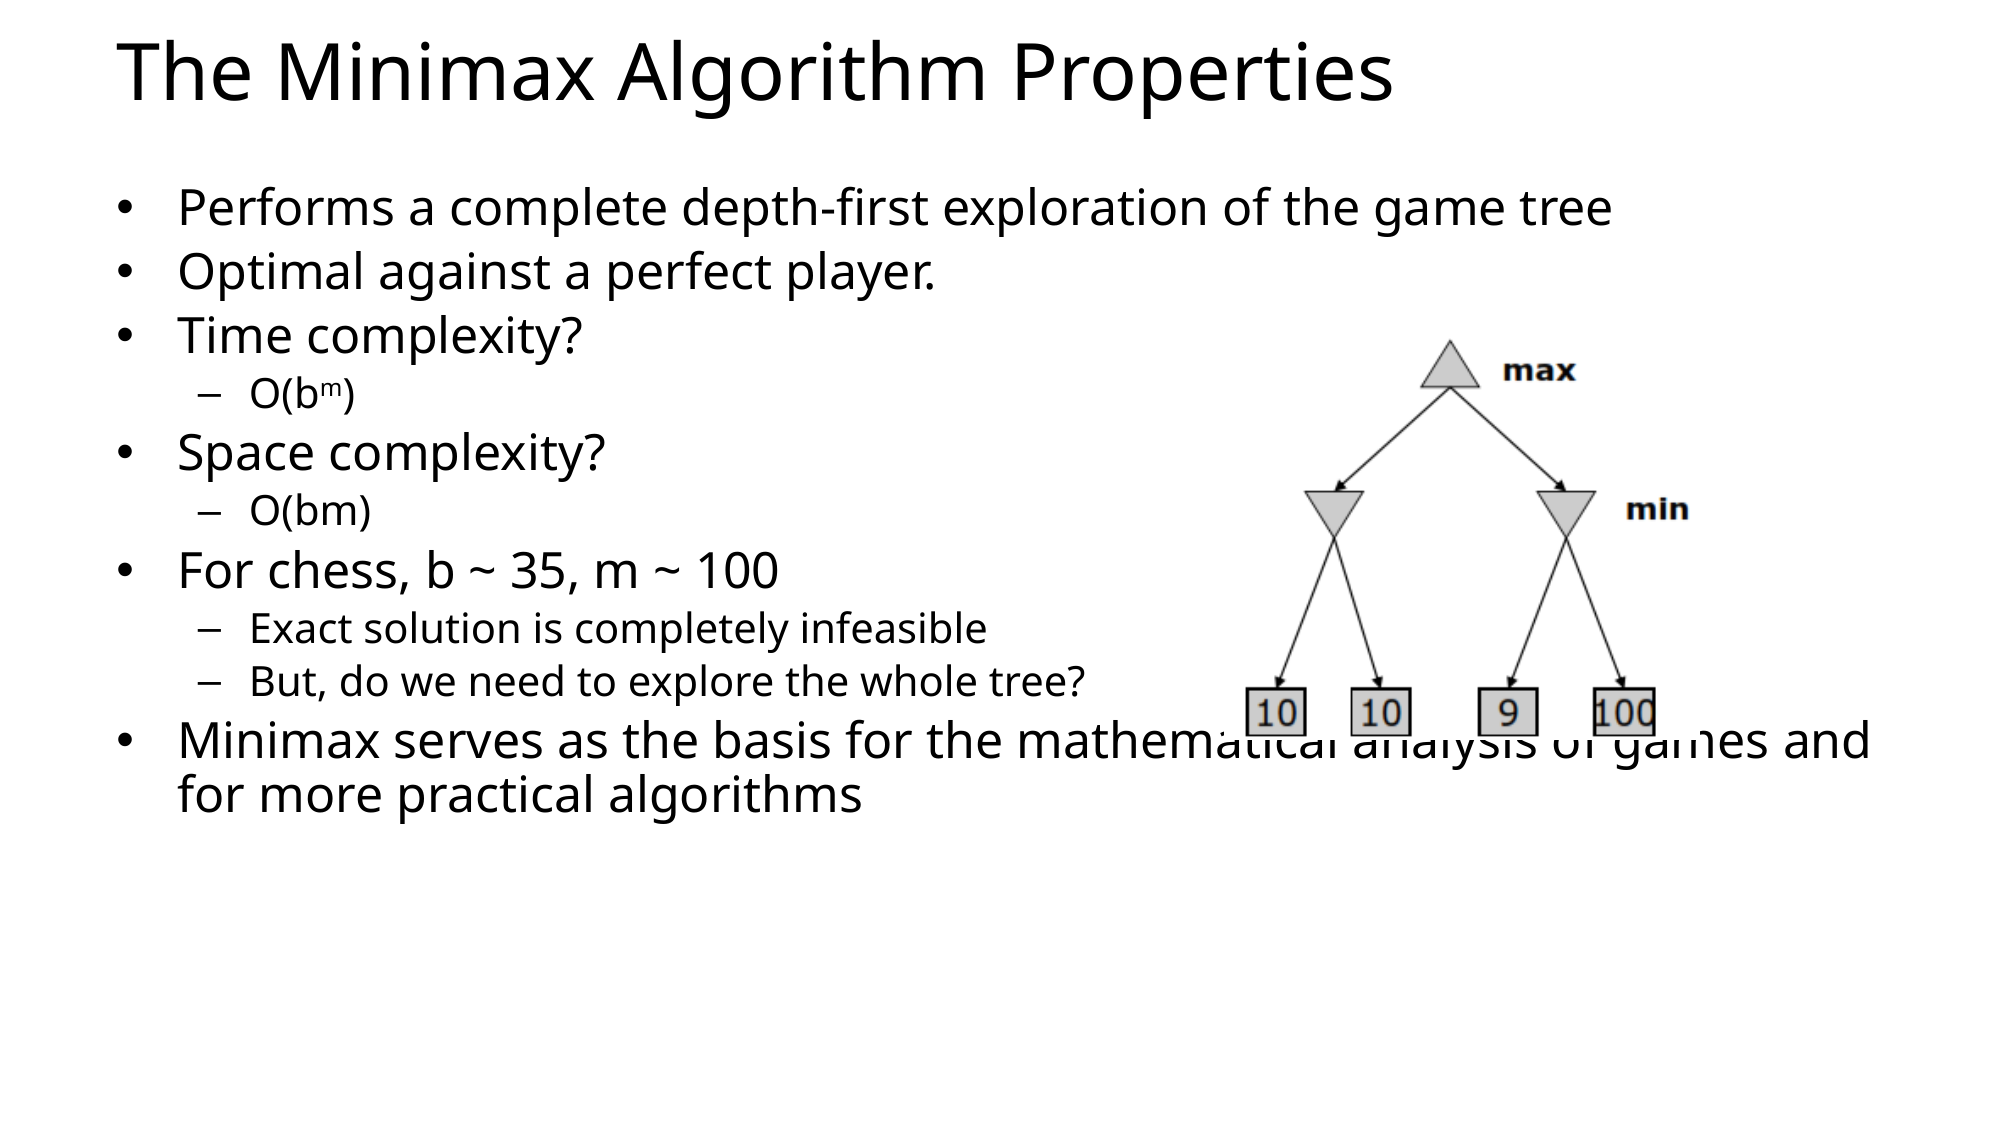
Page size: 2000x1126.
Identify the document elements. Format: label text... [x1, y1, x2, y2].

list Performs a complete depth-first exploration of the game tree Optimal against a perfect player. Time complexity? O(bm) Space complexity? O(bm) For chess, b ~ 35, m ~ 100 Exact solution is completely infeasible But, do we need to explore the whole tree? Minimax serves as the basis for the mathematical analysis of games and for more practical algorithms [99, 174, 1900, 1042]
title The Minimax Algorithm Properties [99, 3, 1900, 134]
picture [1224, 337, 1701, 740]
